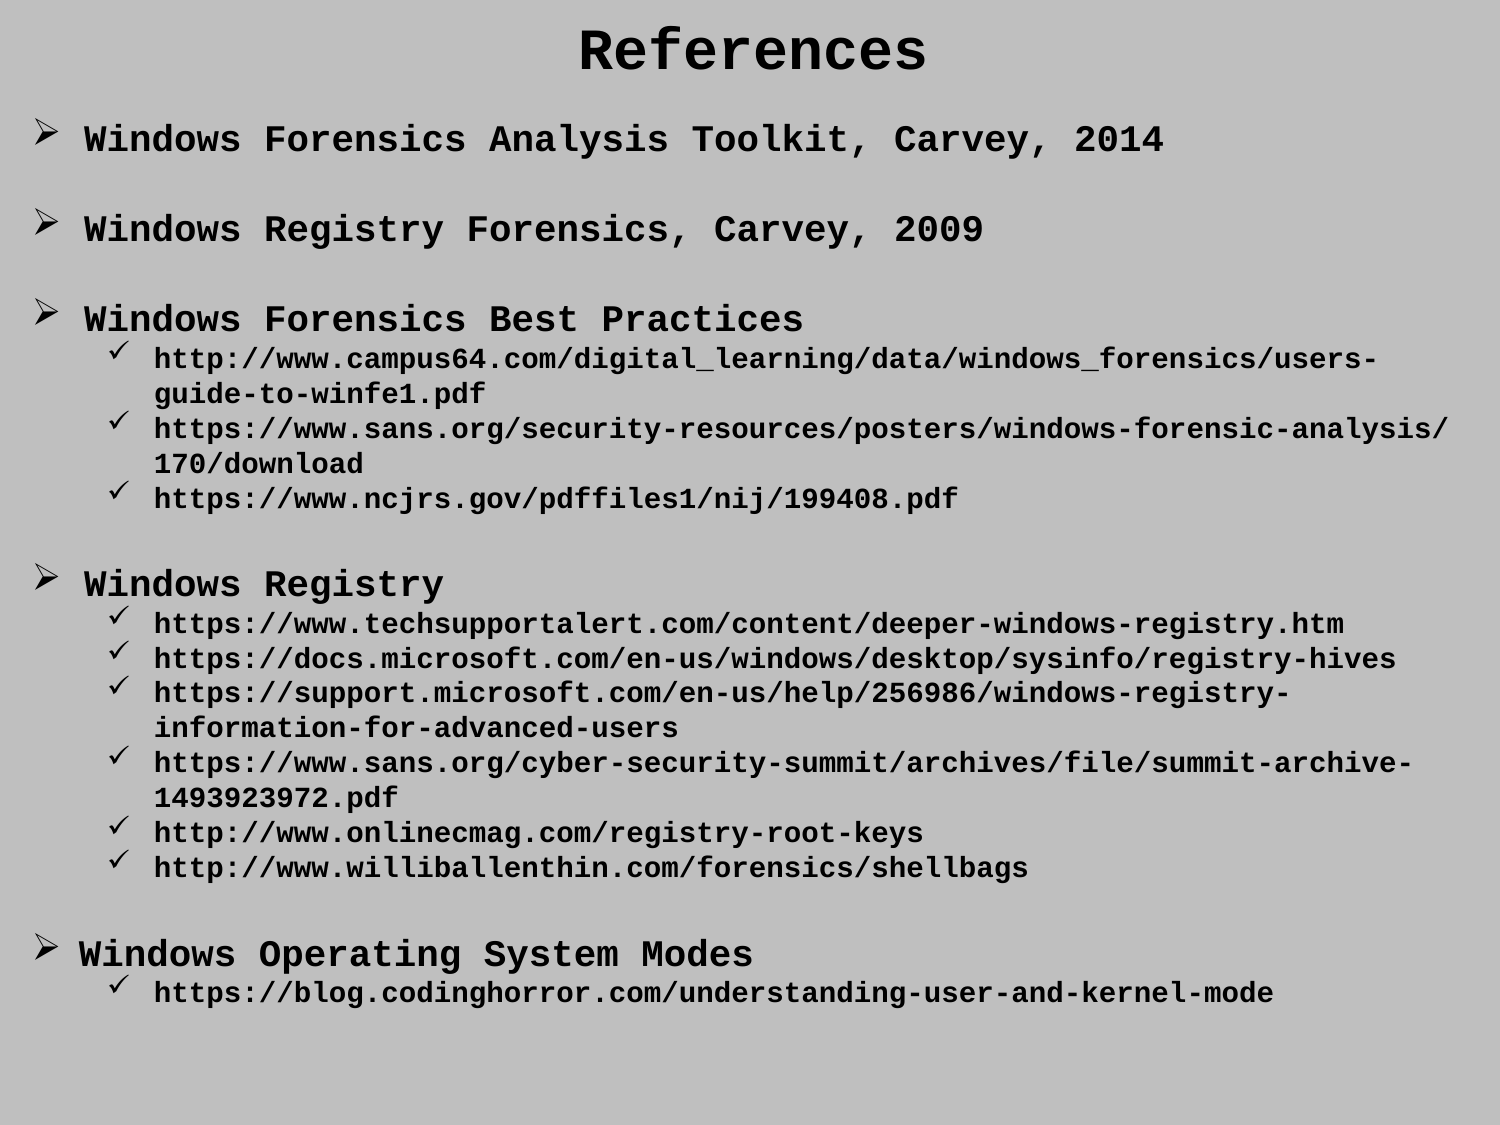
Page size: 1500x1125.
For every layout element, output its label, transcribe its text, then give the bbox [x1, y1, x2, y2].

text_box Windows Forensics Analysis Toolkit, Carvey, 2014 Windows Registry Forensics, Carvey, 2009 Windows Forensics Best Practices http://www.campus64.com/digital_learning/data/windows_forensics/users-guide-to-winfe1.pdf https://www.sans.org/security-resources/posters/windows-forensic-analysis/170/download https://www.ncjrs.gov/pdffiles1/nij/199408.pdf Windows Registry https://www.techsupportalert.com/content/deeper-windows-registry.htm https://docs.microsoft.com/en-us/windows/desktop/sysinfo/registry-hives https://support.microsoft.com/en-us/help/256986/windows-registry-information-for-advanced-users https://www.sans.org/cyber-security-summit/archives/file/summit-archive-1493923972.pdf http://www.onlinecmag.com/registry-root-keys http://www.williballenthin.com/forensics/shellbags Windows Operating System Modes https://blog.codinghorror.com/understanding-user-and-kernel-mode [17, 106, 1486, 1091]
text_box References [85, 14, 1421, 78]
